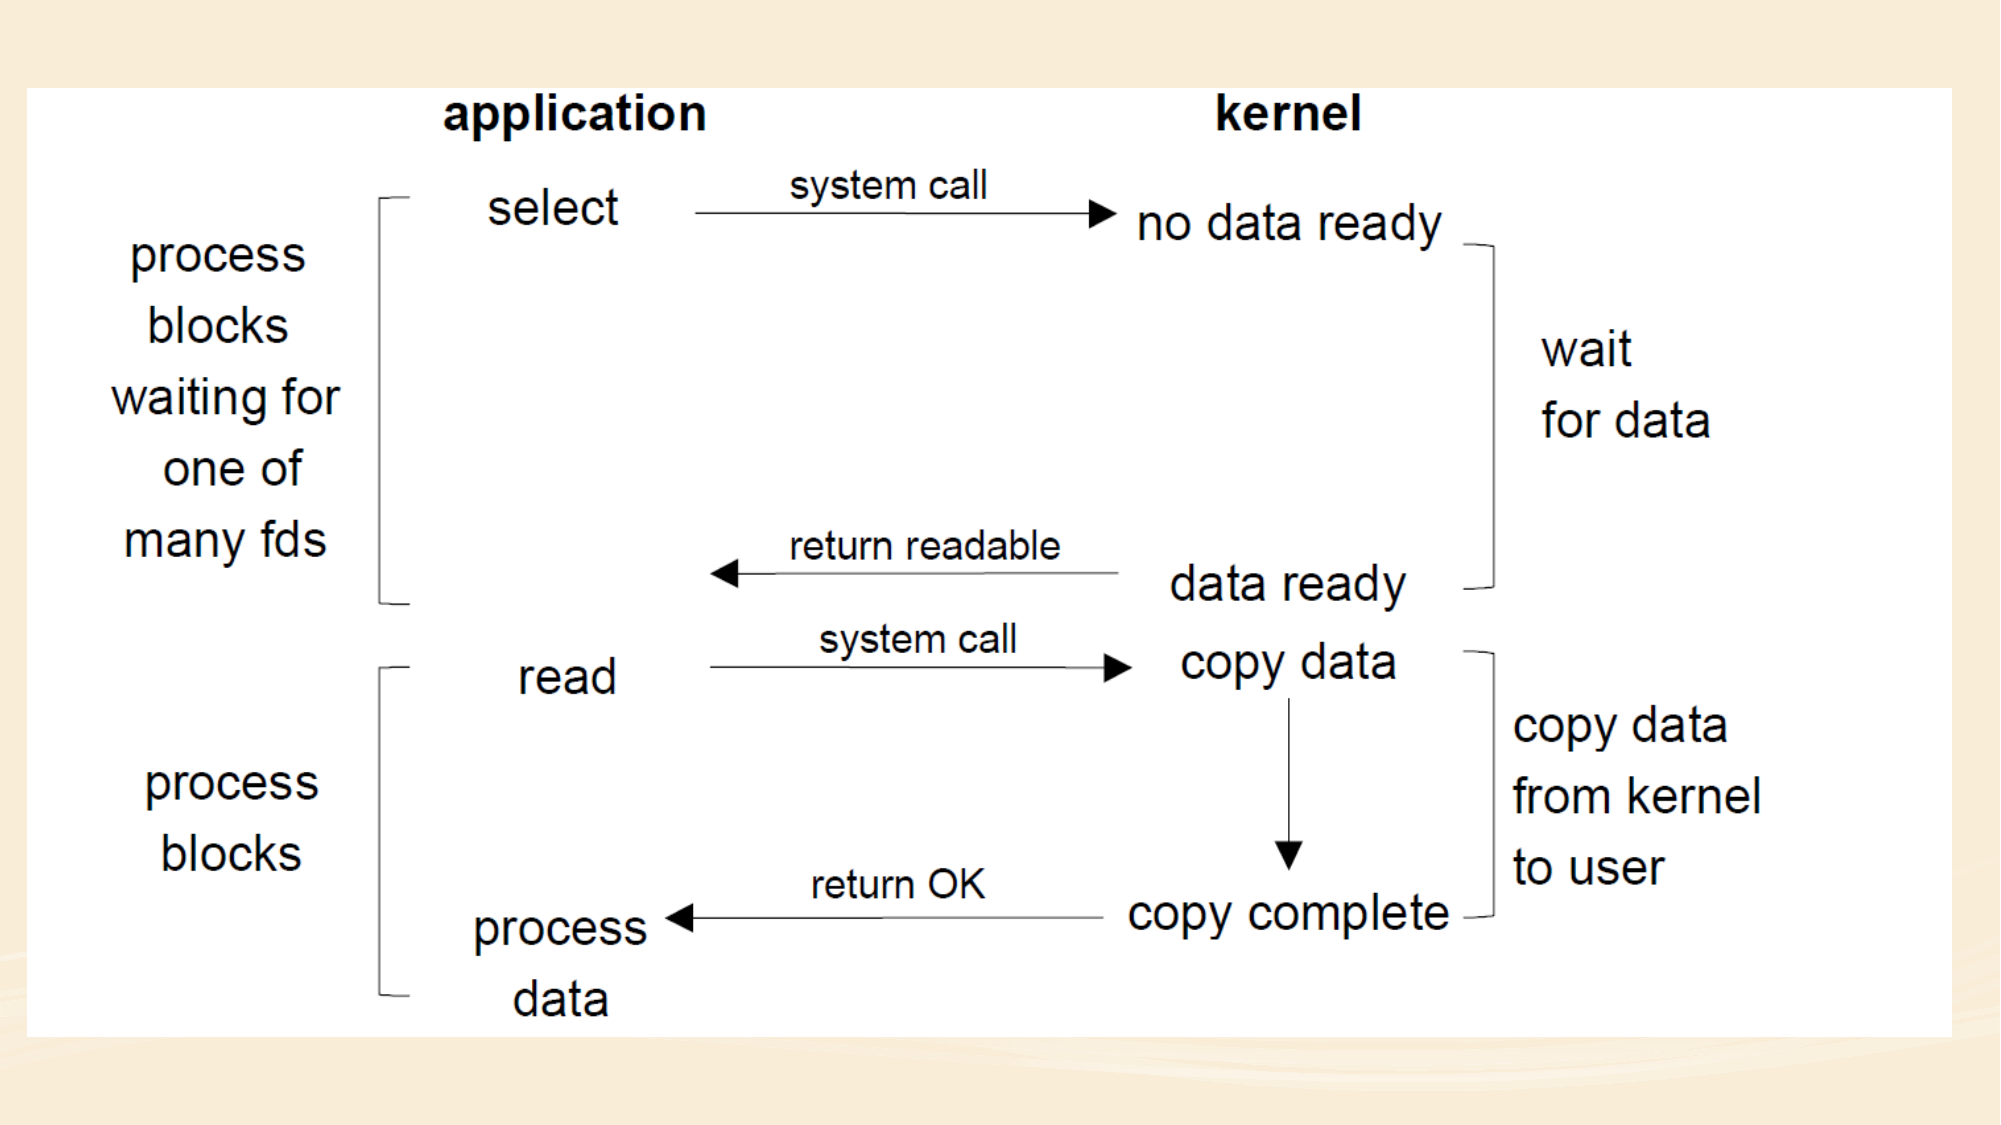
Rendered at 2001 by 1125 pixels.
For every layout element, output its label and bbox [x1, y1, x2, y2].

picture [27, 88, 1952, 1037]
